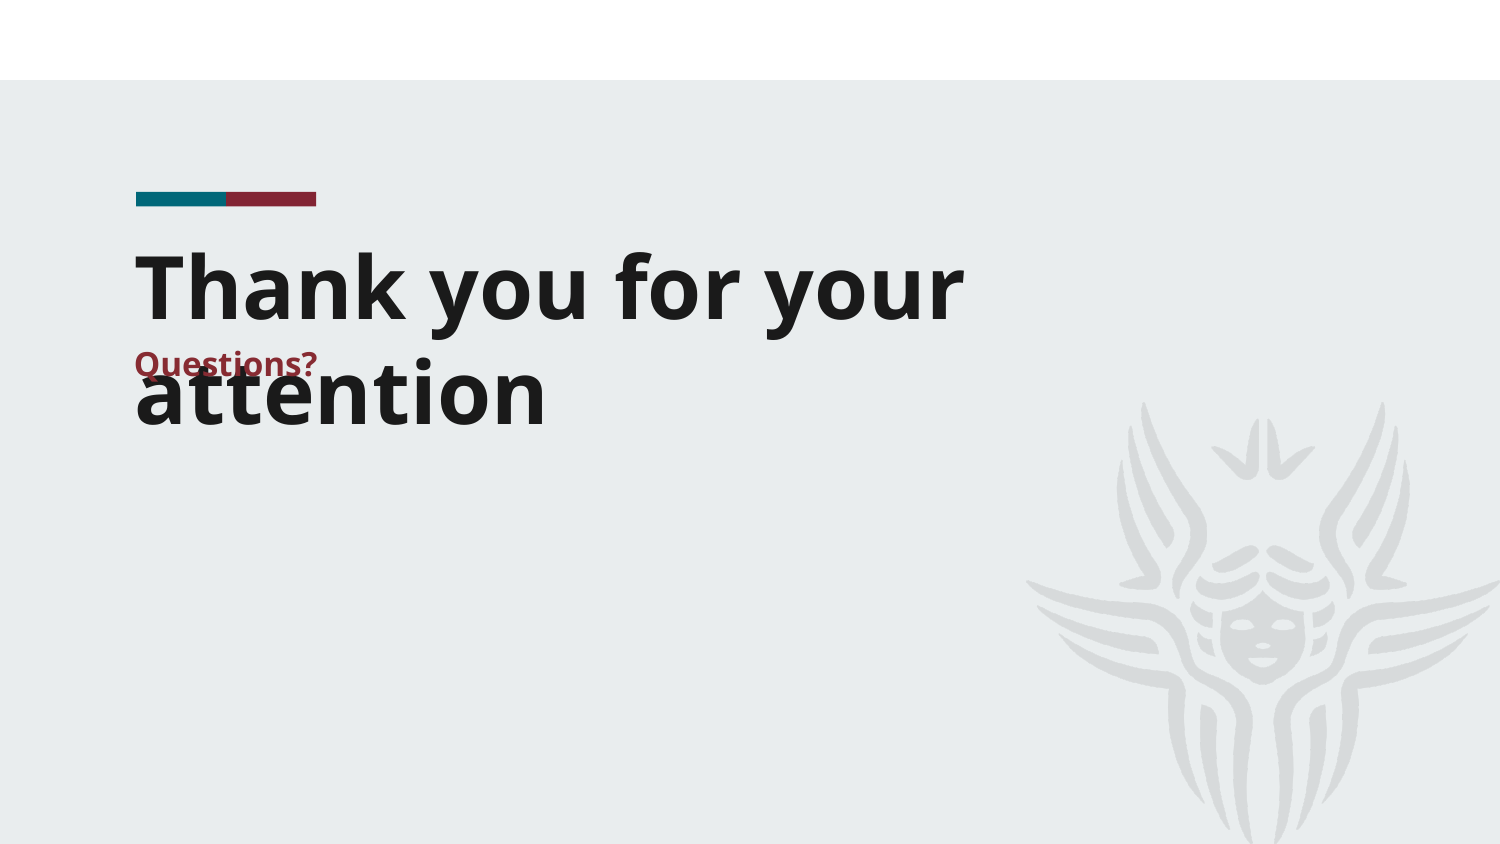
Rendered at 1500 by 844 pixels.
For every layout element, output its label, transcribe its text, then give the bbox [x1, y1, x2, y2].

title Thank you for your attention [119, 216, 1381, 343]
text_box Questions? [119, 335, 679, 391]
